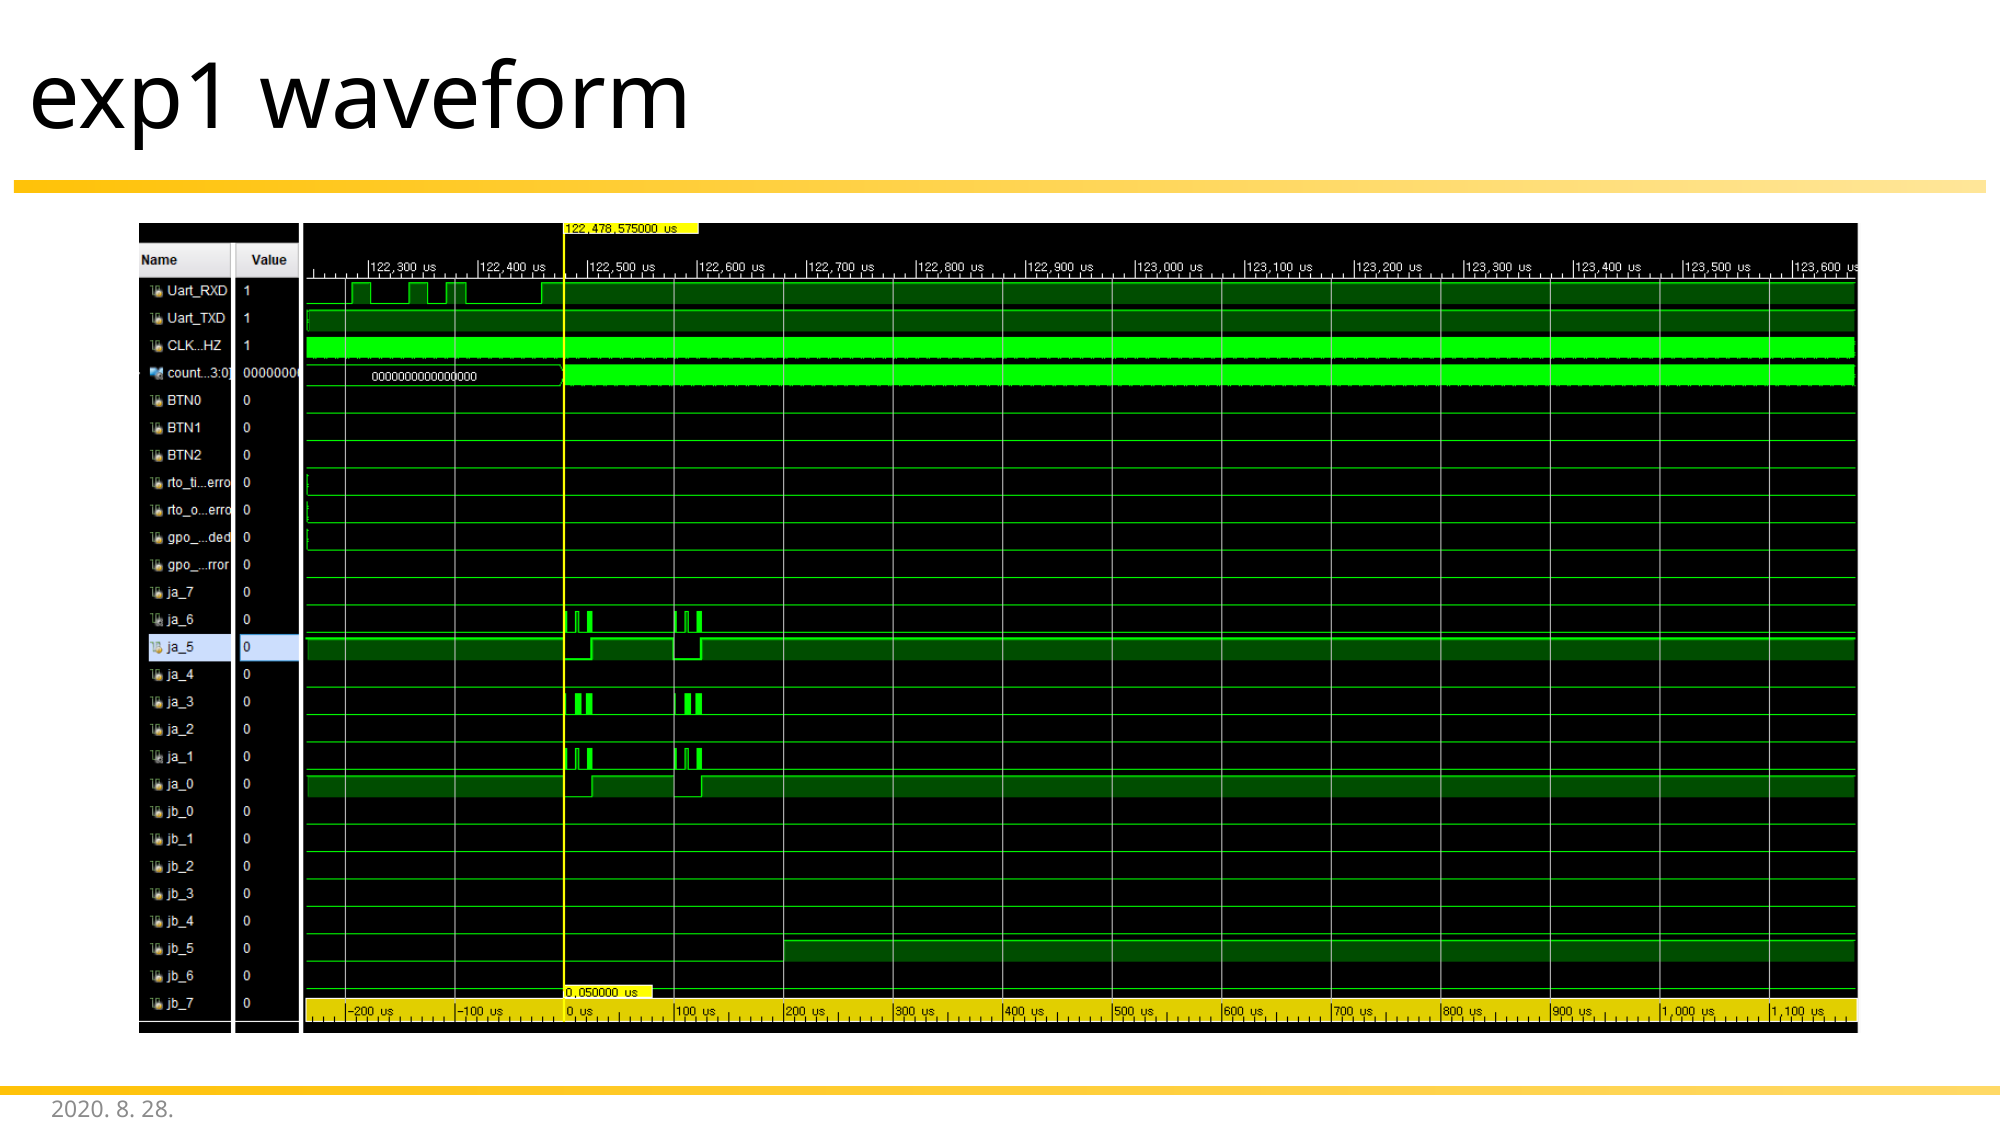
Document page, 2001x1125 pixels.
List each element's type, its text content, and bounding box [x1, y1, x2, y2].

slide_number 2020. 8. 28. [36, 1078, 486, 1125]
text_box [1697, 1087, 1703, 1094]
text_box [1948, 1087, 1956, 1094]
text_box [599, 180, 605, 192]
picture [139, 223, 1861, 1033]
title exp1 waveform [13, 25, 1986, 173]
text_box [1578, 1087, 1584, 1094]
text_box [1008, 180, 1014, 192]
